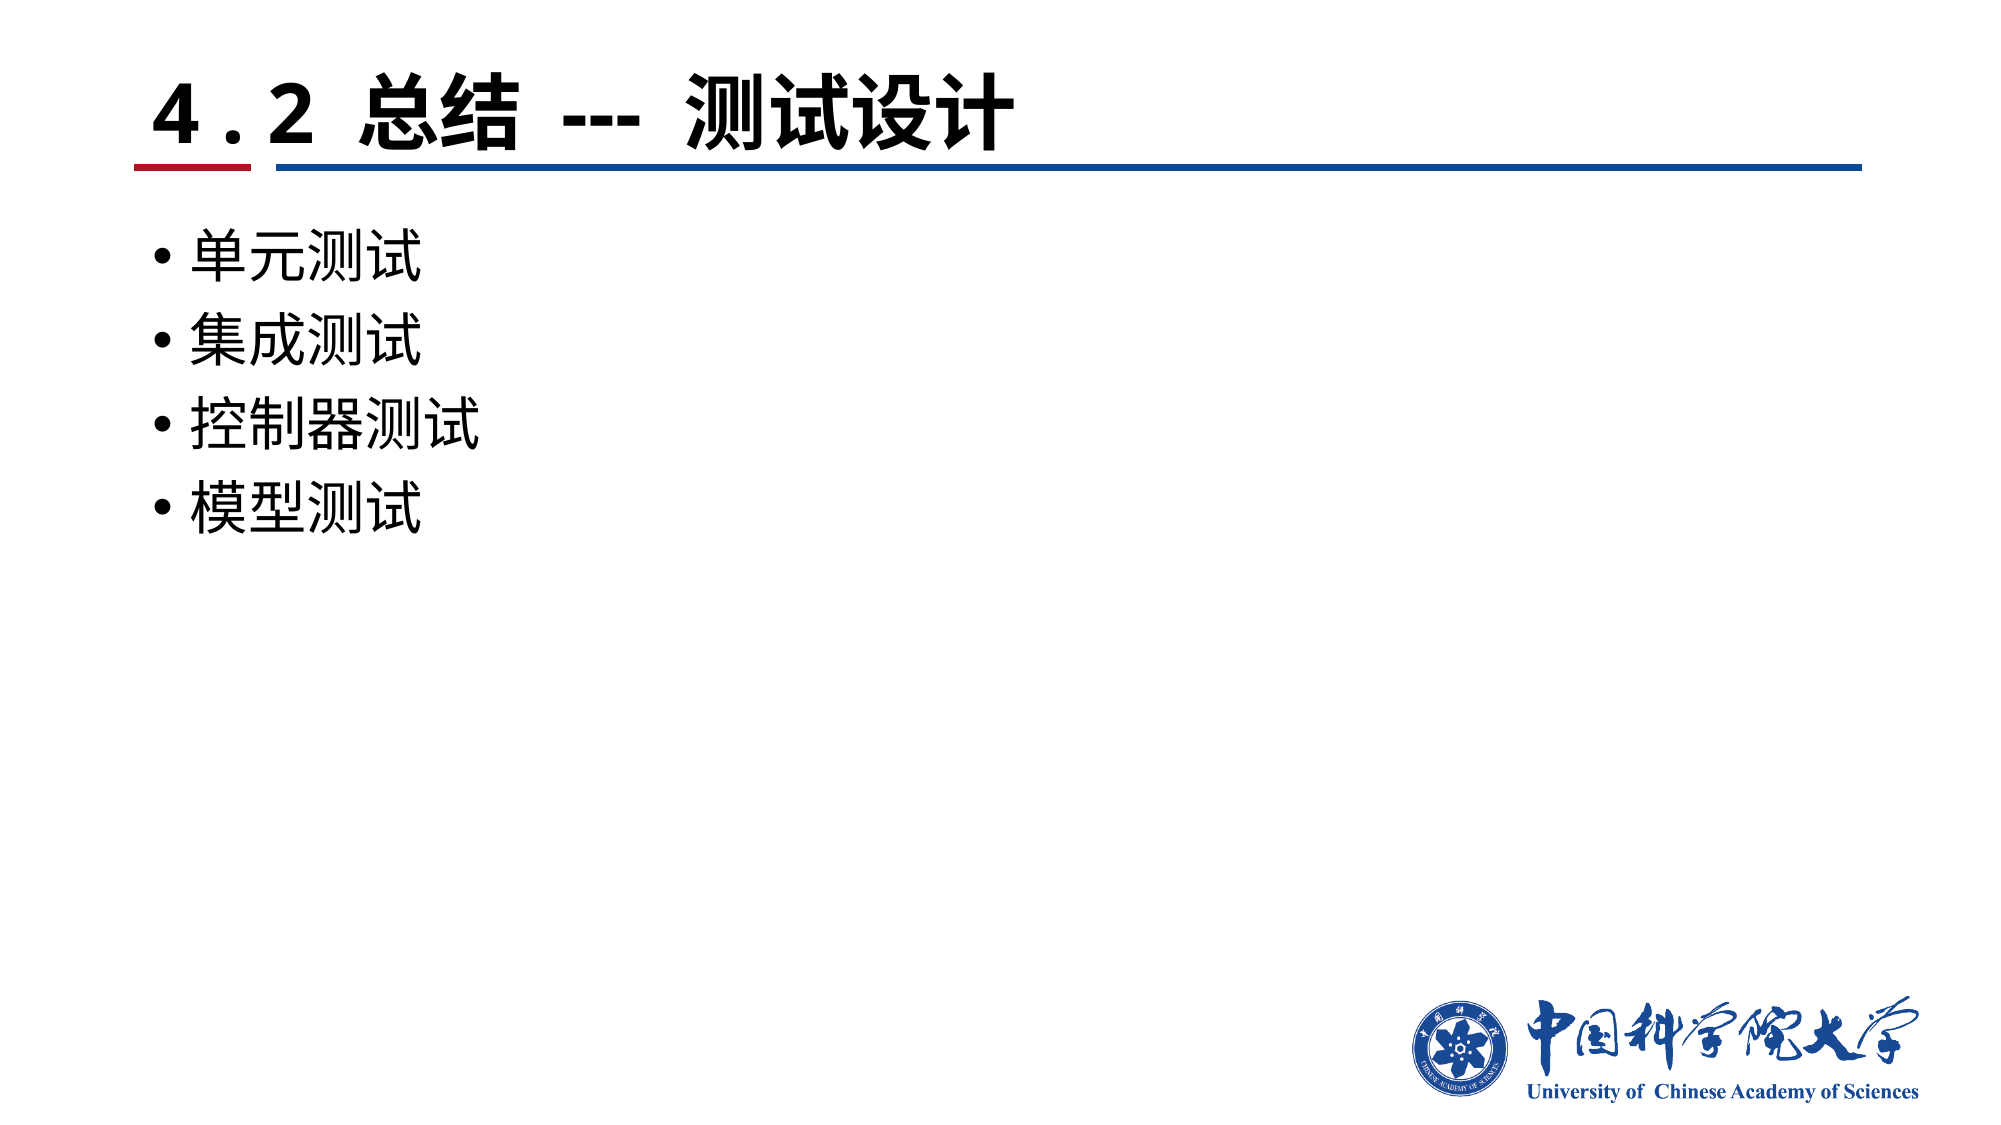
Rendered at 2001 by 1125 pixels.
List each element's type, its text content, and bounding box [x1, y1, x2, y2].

list 单元测试 集成测试 控制器测试 模型测试 [137, 219, 1863, 1051]
title 4 . 2 总结 --- 测试设计 [137, 0, 1863, 168]
picture [1412, 996, 1919, 1103]
